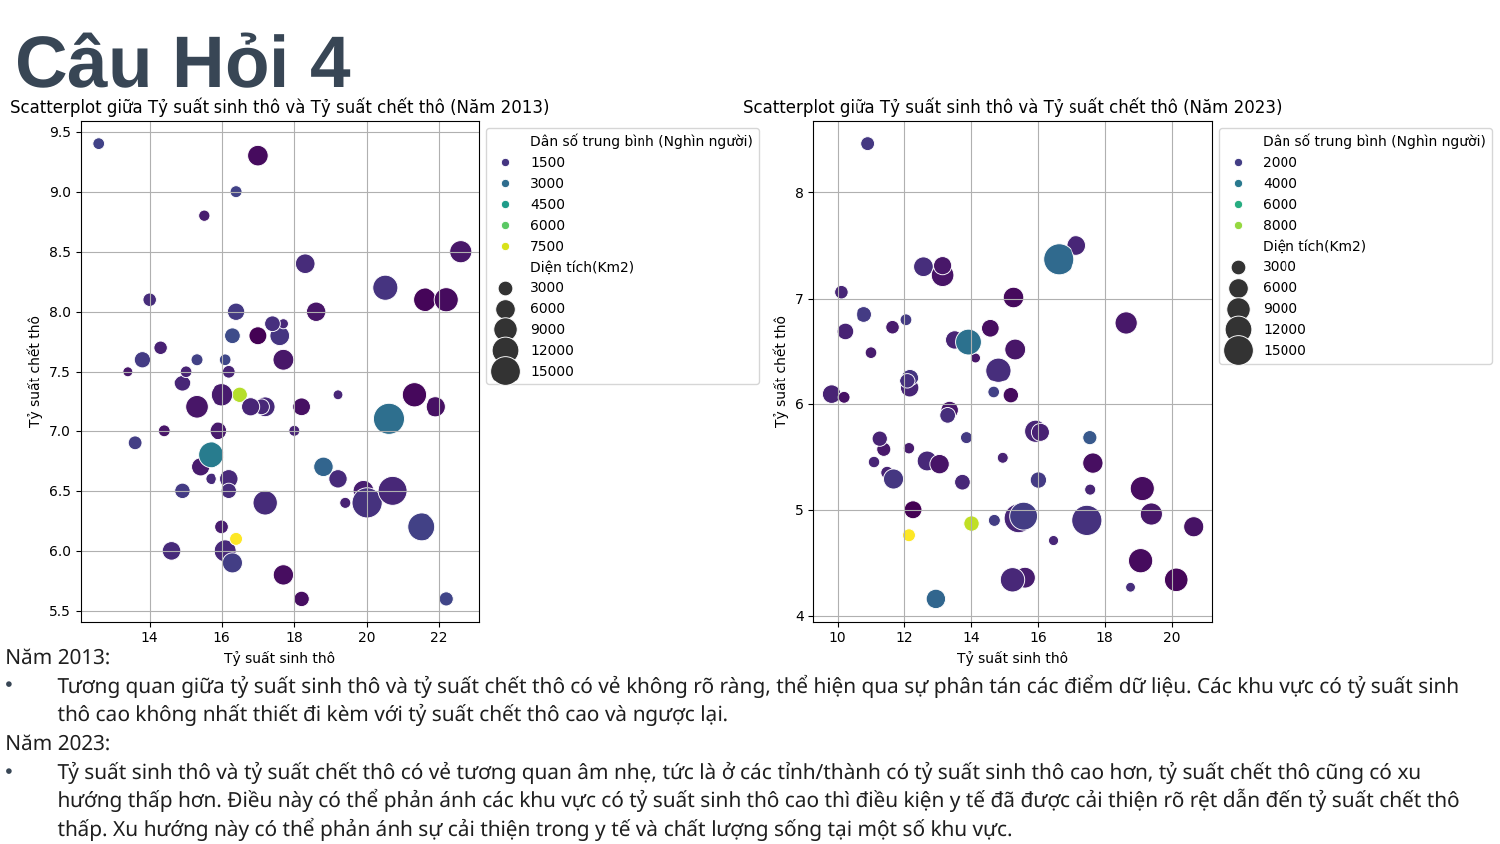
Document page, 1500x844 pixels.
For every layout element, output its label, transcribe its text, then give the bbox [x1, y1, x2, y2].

picture [0, 86, 1500, 675]
title Câu Hỏi 4 [0, 0, 1029, 85]
text_box Năm 2013: Tương quan giữa tỷ suất sinh thô và tỷ suất chết thô có vẻ không rõ ràng, thể hiện qua sự phân tán các điểm dữ liệu. Các khu vực có tỷ suất sinh thô cao không nhất thiết đi kèm với tỷ suất chết thô cao và ngược lại. Năm 2023: Tỷ suất sinh thô và tỷ suất chết thô có vẻ tương quan âm nhẹ, tức là ở các tỉnh/thành có tỷ suất sinh thô cao hơn, tỷ suất chết thô cũng có xu hướng thấp hơn. Điều này có thể phản ánh các khu vực có tỷ suất sinh thô cao thì điều kiện y tế đã được cải thiện rõ rệt dẫn đến tỷ suất chết thô thấp. Xu hướng này có thể phản ánh sự cải thiện trong y tế và chất lượng sống tại một số khu vực. [0, 682, 1500, 844]
